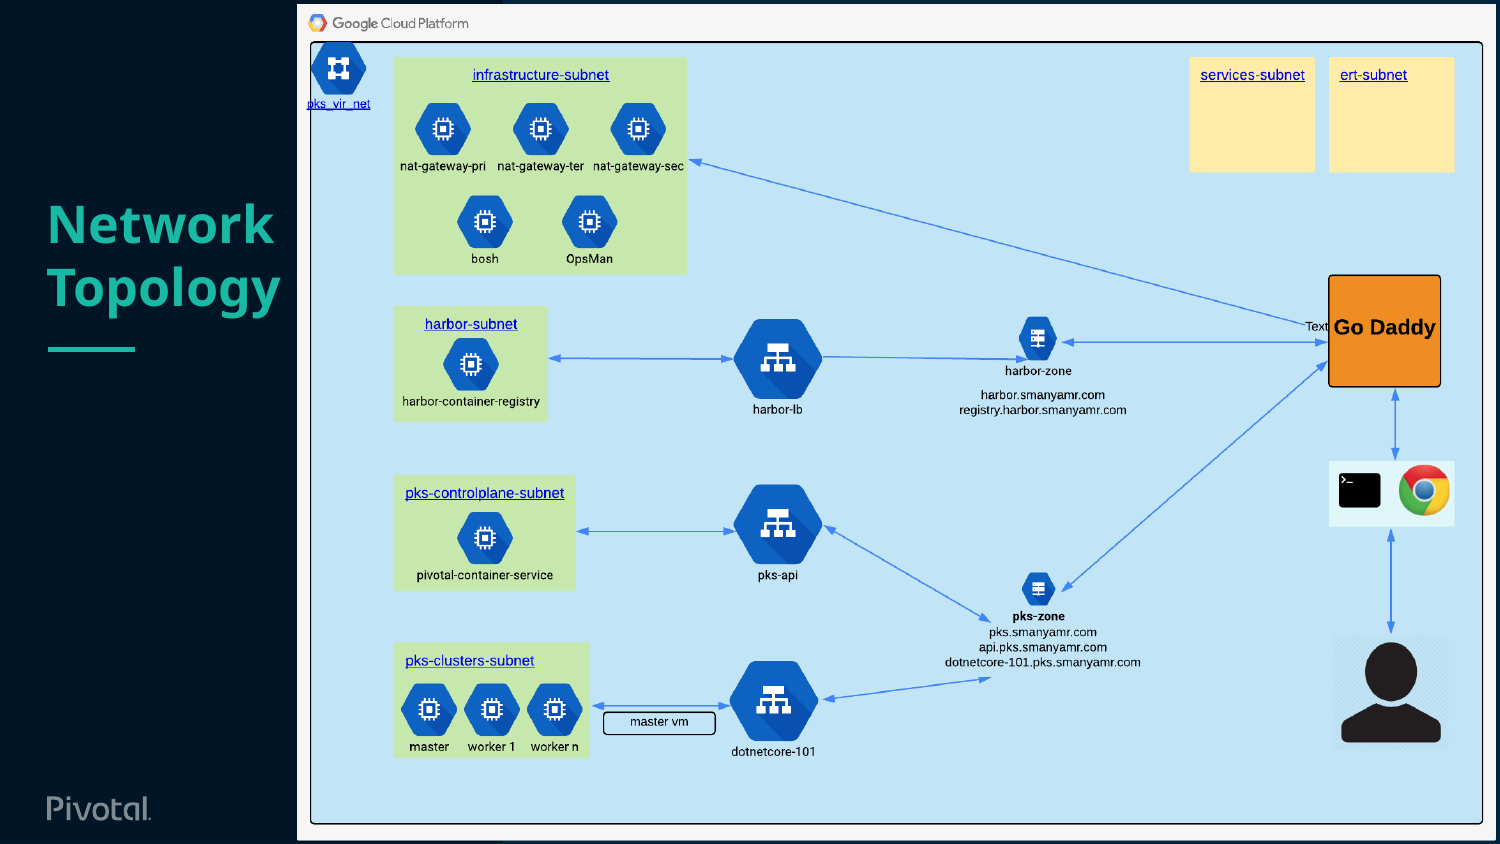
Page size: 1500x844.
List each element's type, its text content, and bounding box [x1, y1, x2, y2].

picture [296, 3, 1497, 841]
title Network Topology [31, 90, 291, 332]
